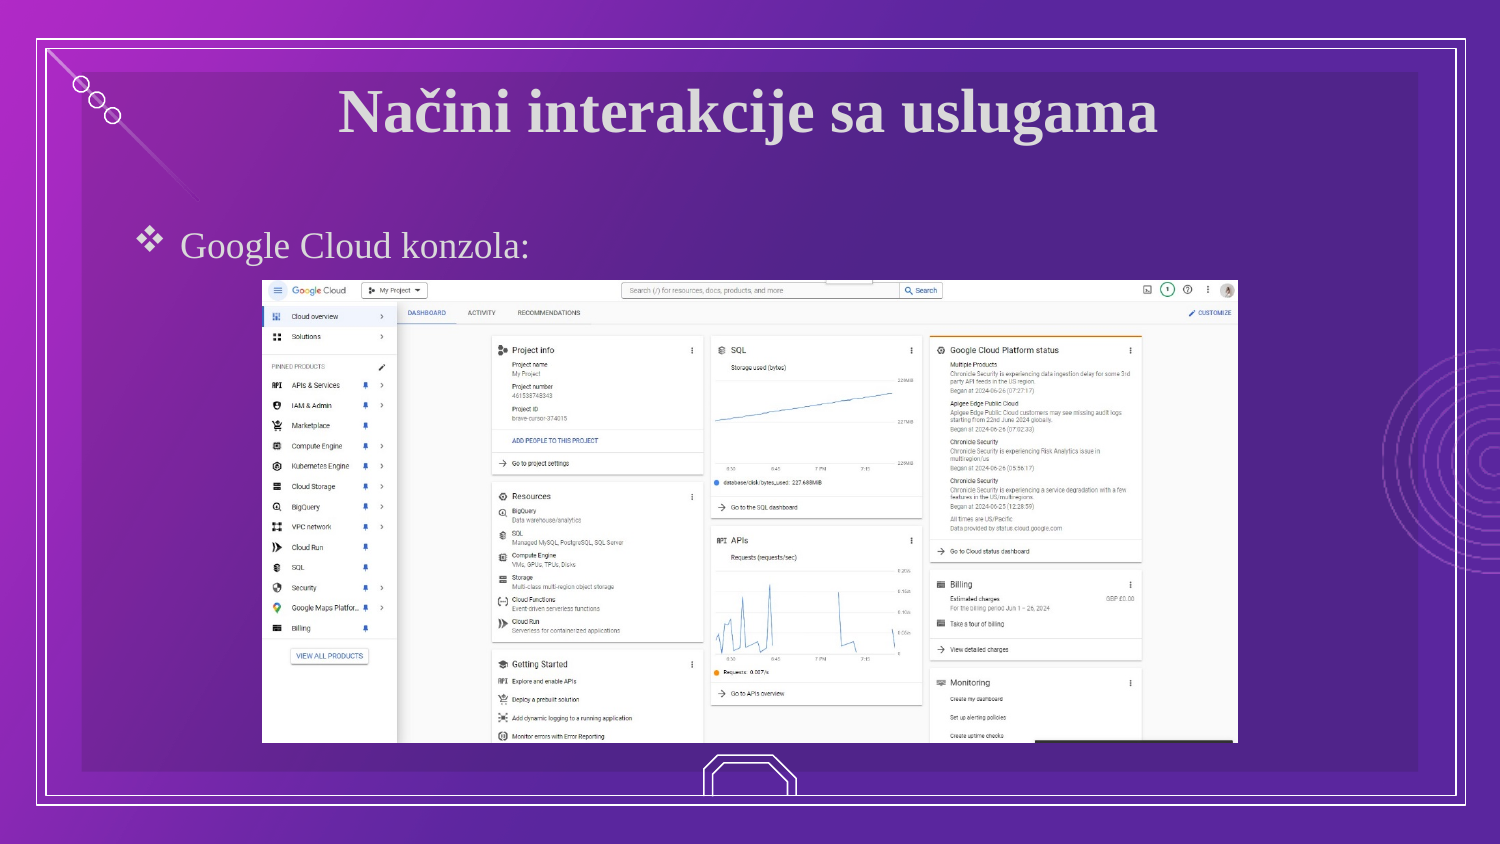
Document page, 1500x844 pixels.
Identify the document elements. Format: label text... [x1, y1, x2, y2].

title Načini interakcije sa uslugama [9, 50, 1339, 182]
text_box Google Cloud konzola: [118, 202, 1382, 289]
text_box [69, 72, 125, 128]
picture [37, 40, 1465, 348]
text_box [703, 754, 797, 797]
picture [0, 0, 1500, 844]
